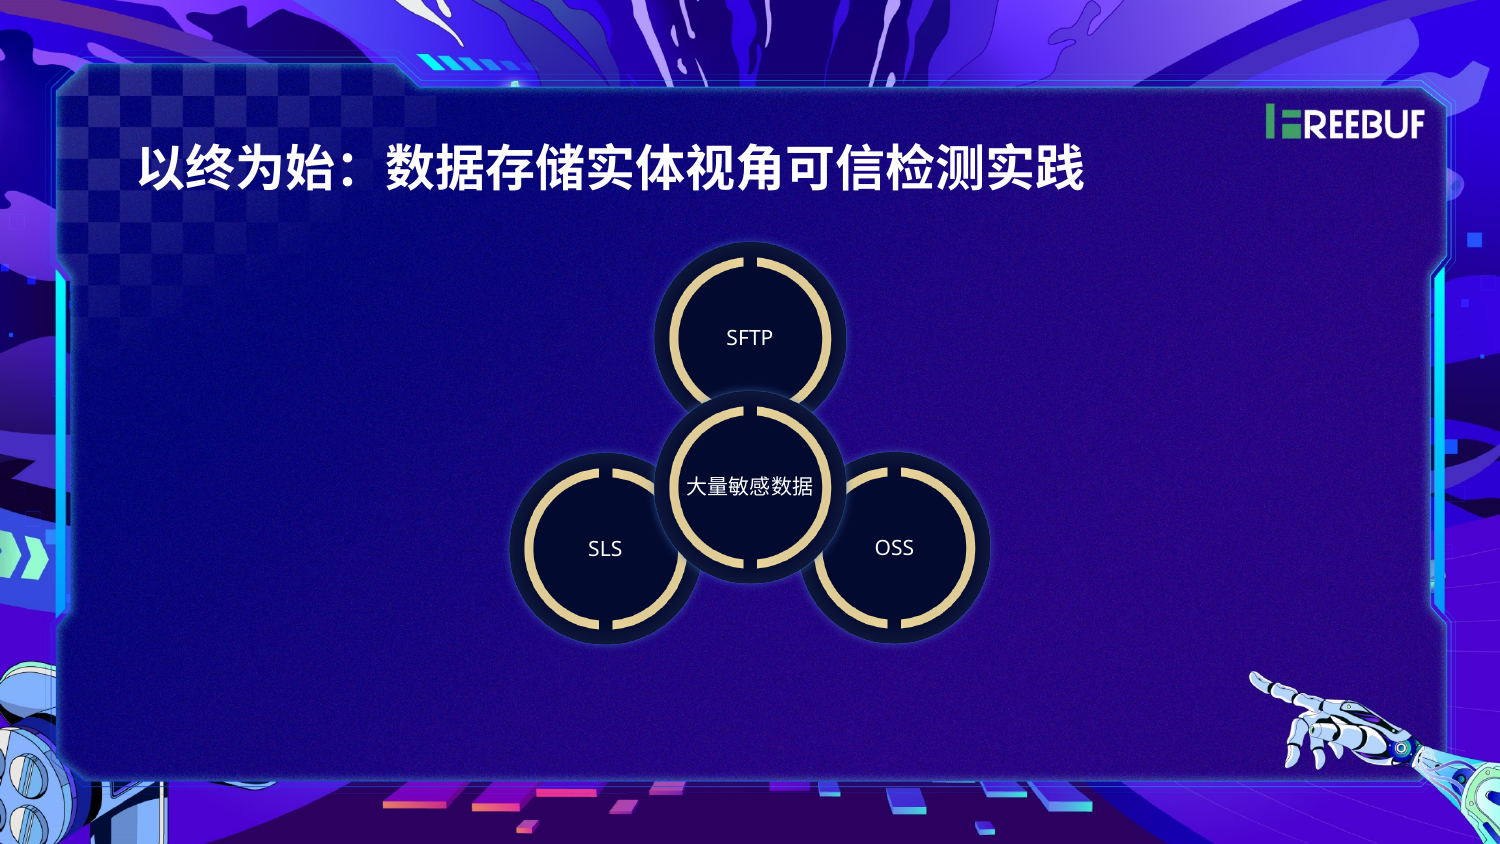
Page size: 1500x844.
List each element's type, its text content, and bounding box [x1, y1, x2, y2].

text_box 以终为始：数据存储实体视角可信检测实践 [120, 136, 1500, 233]
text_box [788, 442, 1000, 654]
picture [0, 0, 1500, 844]
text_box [499, 443, 712, 654]
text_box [644, 381, 856, 593]
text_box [644, 232, 856, 381]
